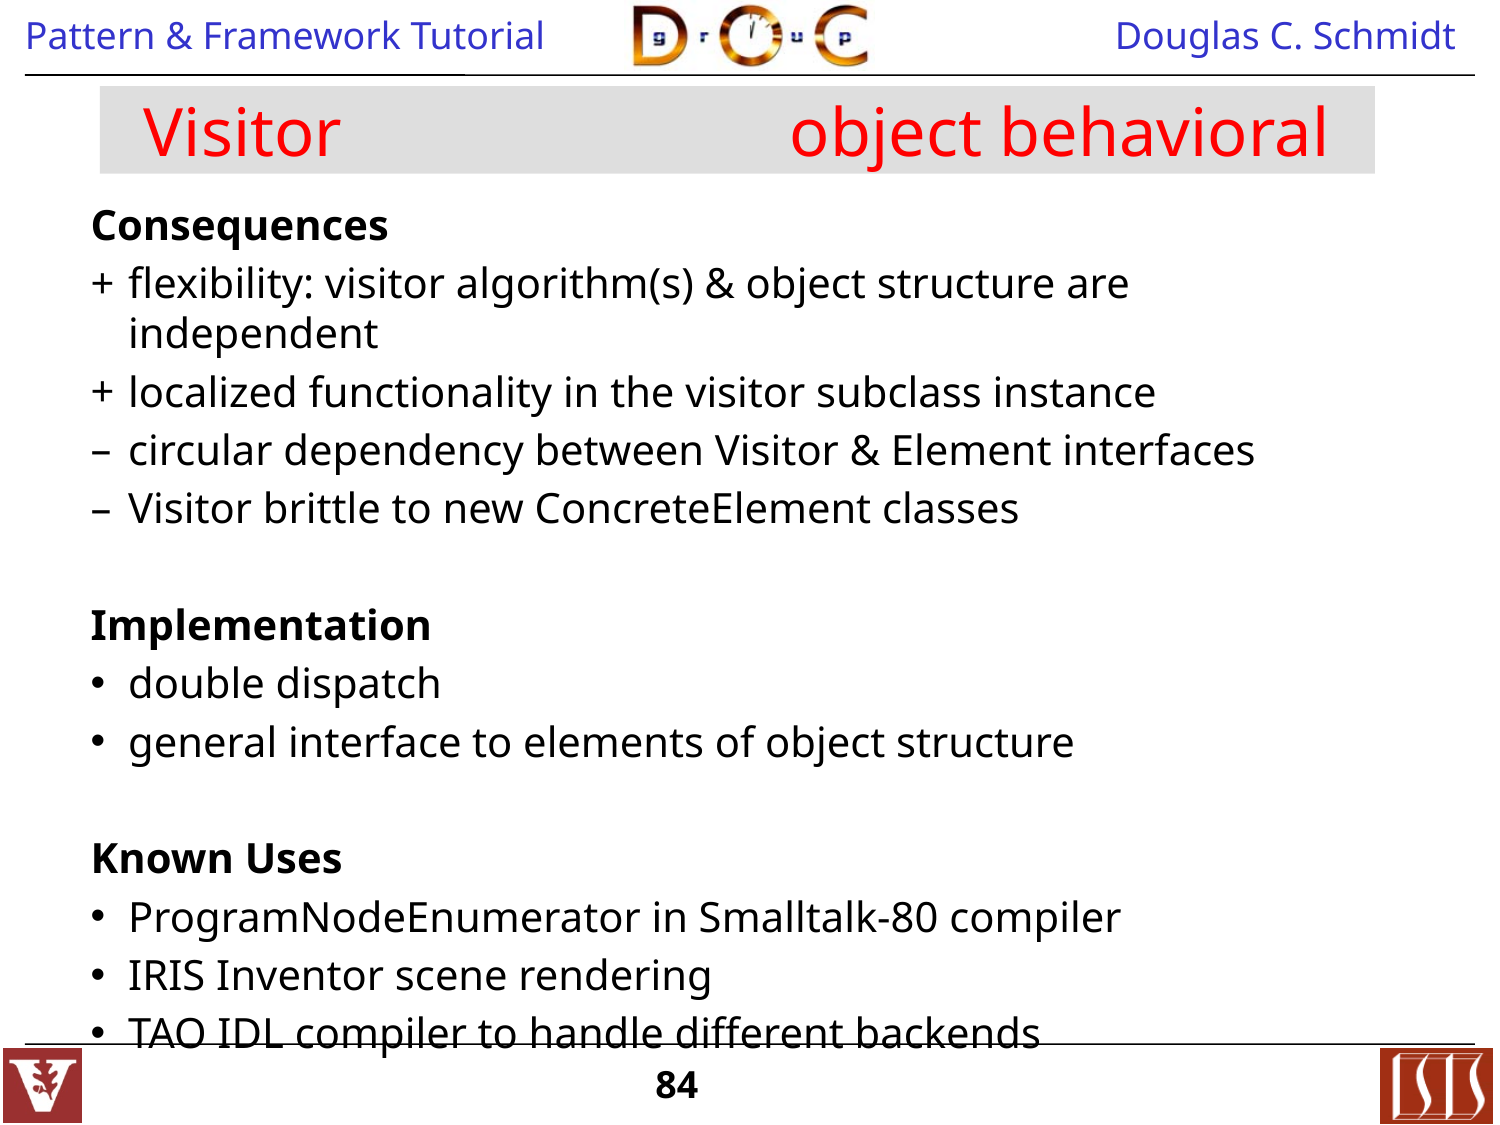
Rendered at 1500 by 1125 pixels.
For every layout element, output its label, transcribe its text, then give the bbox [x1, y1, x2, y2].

title Visitor object behavioral [99, 85, 1376, 174]
picture [1380, 1048, 1493, 1124]
picture [3, 1048, 82, 1123]
list Consequences flexibility: visitor algorithm(s) & object structure are independent localized functionality in the visitor subclass instance circular dependency between Visitor & Element interfaces Visitor brittle to new ConcreteElement classes Implementation double dispatch general interface to elements of object structure Known Uses ProgramNodeEnumerator in Smalltalk-80 compiler IRIS Inventor scene rendering TAO IDL compiler to handle different backends [75, 190, 1401, 967]
picture [624, 0, 875, 71]
